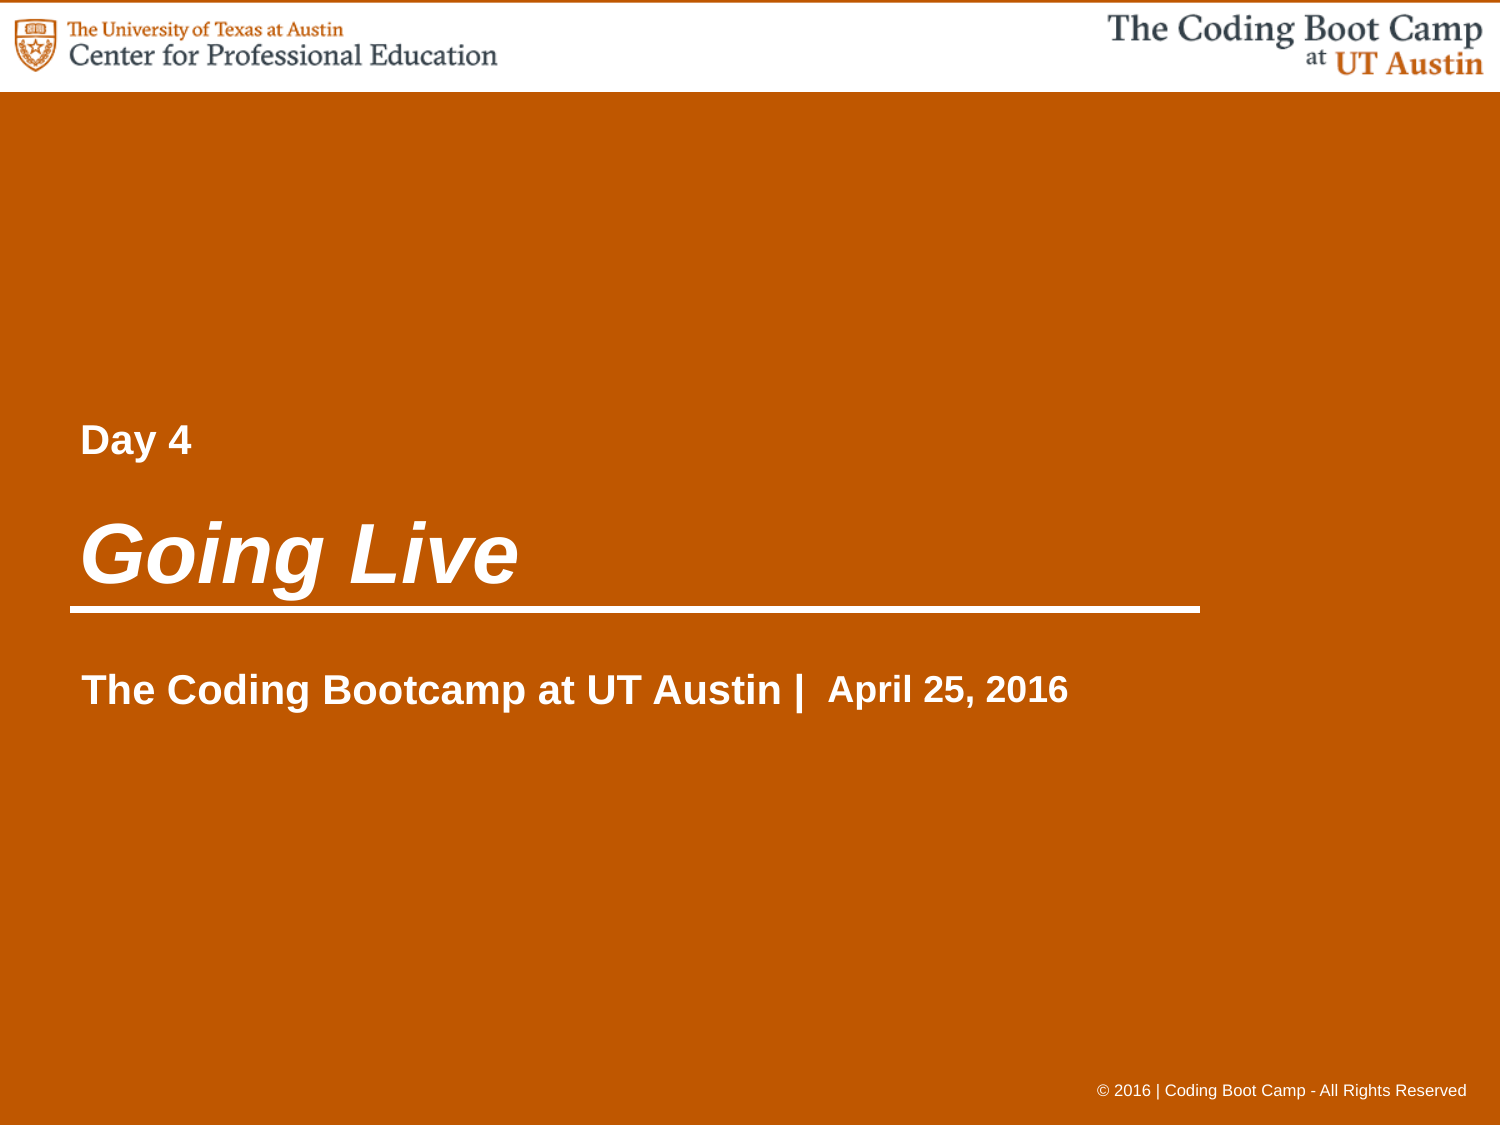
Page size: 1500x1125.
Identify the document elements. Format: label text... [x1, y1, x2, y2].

list April 25, 2016 [812, 662, 1185, 725]
list Day 4 [65, 410, 509, 474]
picture [0, 0, 1500, 92]
title Going Live [64, 484, 1415, 628]
